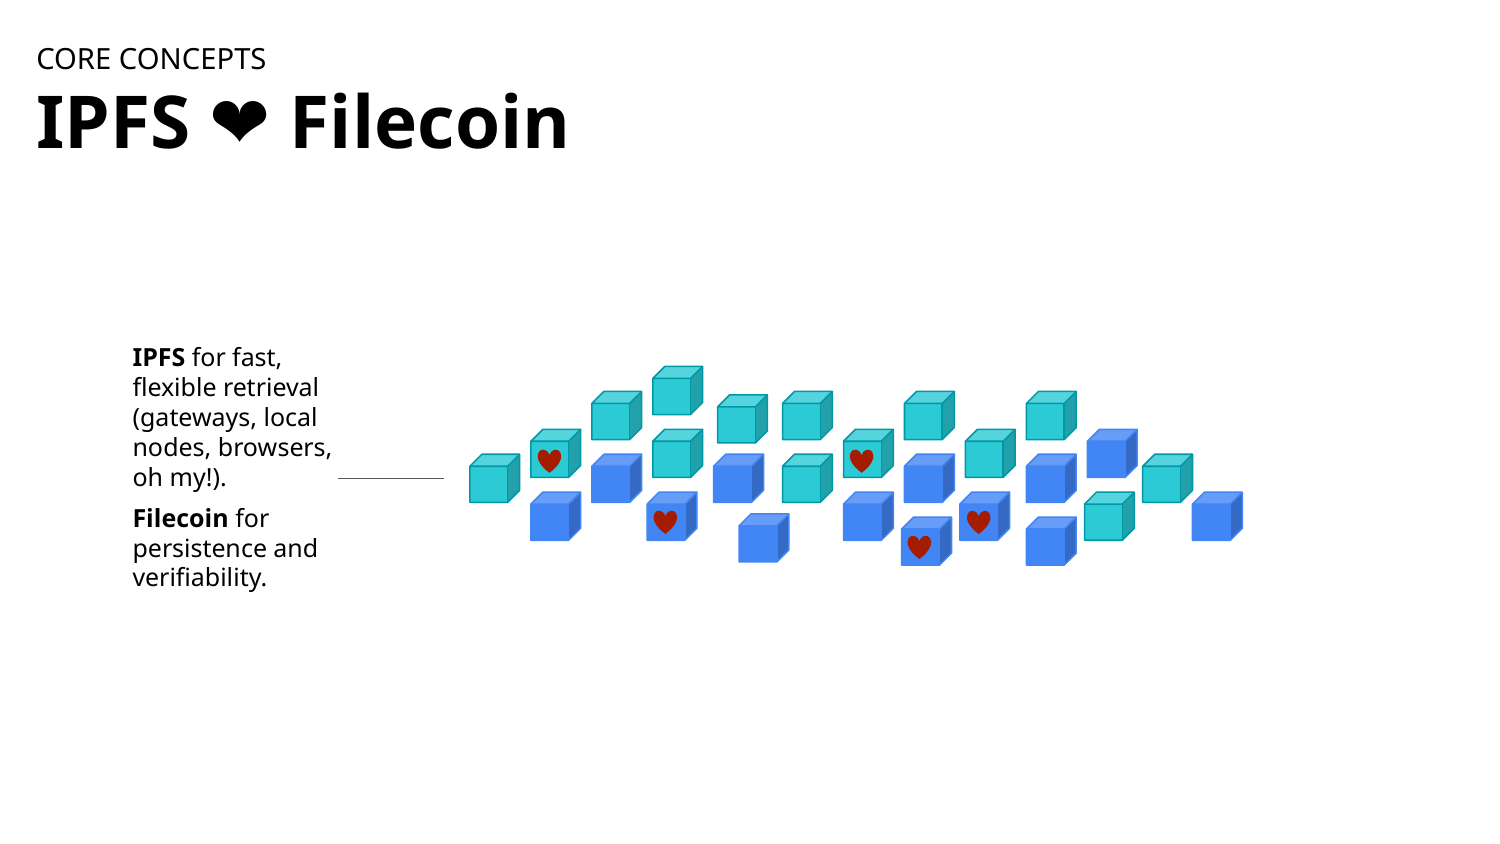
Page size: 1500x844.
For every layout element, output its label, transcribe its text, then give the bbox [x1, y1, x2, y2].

text_box [1192, 492, 1243, 541]
text_box IPFS for fast, flexible retrieval (gateways, local nodes, browsers, oh my!). Filecoin for persistence and verifiability. [117, 326, 366, 607]
text_box [530, 492, 581, 541]
text_box [537, 449, 562, 473]
text_box [966, 510, 991, 535]
text_box [901, 517, 952, 566]
text_box [1026, 517, 1077, 566]
text_box [713, 454, 764, 503]
text_box [530, 429, 581, 478]
text_box [782, 391, 833, 440]
text_box [1142, 454, 1193, 503]
text_box [965, 429, 1016, 478]
text_box [907, 535, 932, 560]
text_box [591, 454, 642, 503]
text_box [653, 510, 678, 534]
text_box [904, 454, 955, 503]
text_box [843, 492, 894, 541]
text_box [1026, 391, 1077, 440]
text_box [1026, 454, 1077, 503]
text_box [782, 454, 833, 503]
text_box CORE CONCEPTS [21, 24, 514, 90]
text_box [849, 449, 874, 473]
text_box [739, 513, 789, 562]
text_box [652, 366, 703, 415]
text_box [591, 391, 642, 440]
text_box [843, 429, 894, 478]
text_box [469, 454, 520, 503]
text_box [1087, 429, 1138, 478]
text_box [904, 391, 955, 440]
text_box [1084, 492, 1135, 541]
text_box [652, 429, 703, 478]
text_box [647, 492, 697, 541]
text_box [717, 394, 768, 443]
text_box [959, 492, 1010, 541]
text_box IPFS ❤️ Filecoin [21, 60, 1422, 178]
